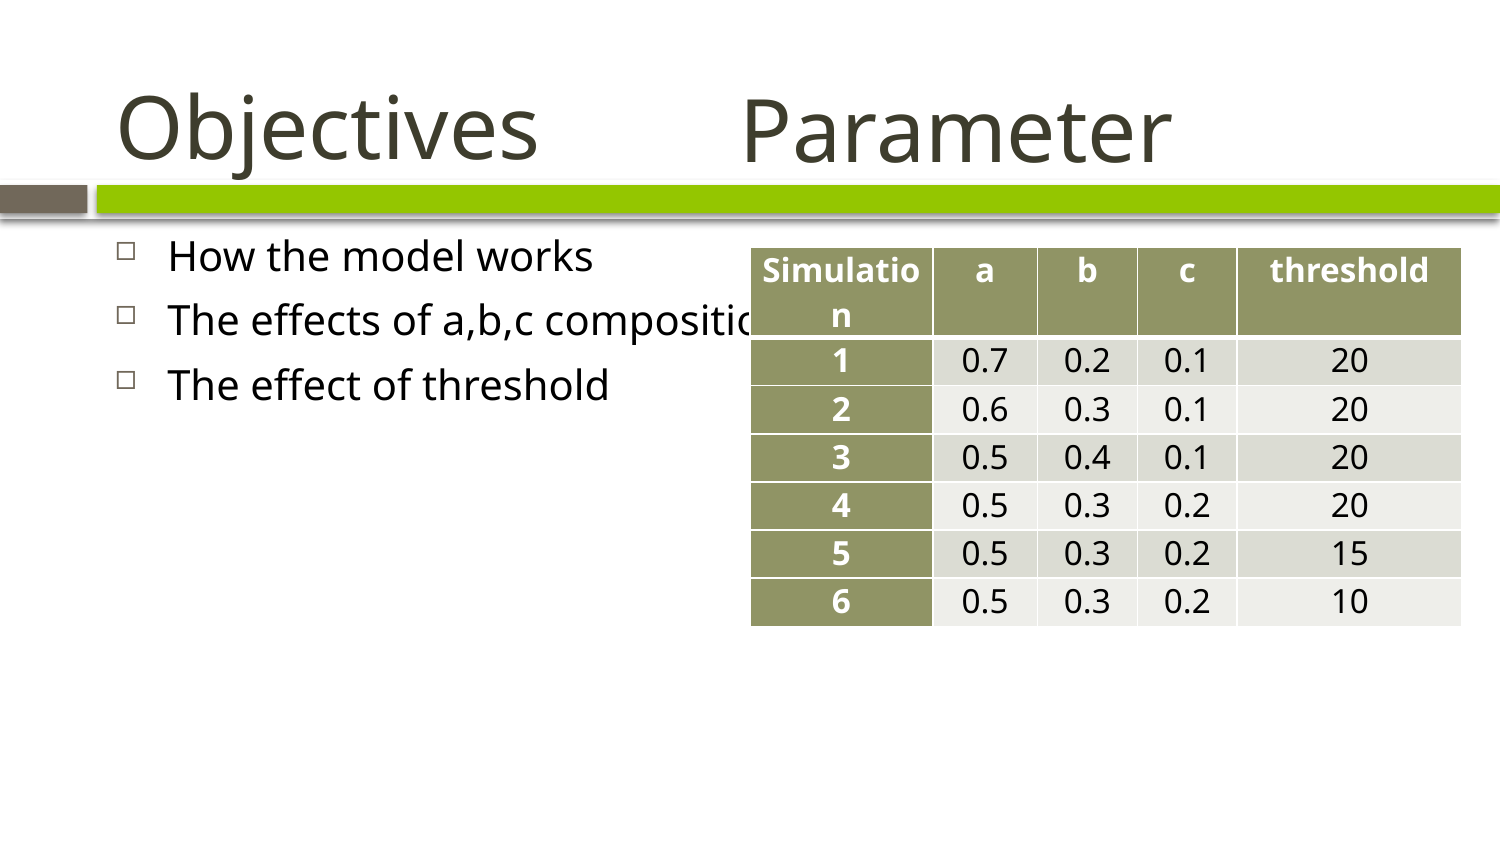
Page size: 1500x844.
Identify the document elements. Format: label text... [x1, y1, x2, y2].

table_cell 10 [1238, 579, 1461, 626]
table_cell 0.7 [934, 340, 1037, 385]
table_cell 0.3 [1038, 531, 1137, 577]
table_cell 0.1 [1138, 435, 1236, 481]
list How the model works The effects of a,b,c composition The effect of threshold [99, 221, 938, 417]
table_cell 0.1 [1138, 386, 1236, 433]
table_cell 0.3 [1038, 386, 1137, 433]
table_header c [1138, 248, 1236, 335]
table_header b [1038, 248, 1137, 335]
title Objectives [100, 19, 713, 185]
table_cell 0.4 [1038, 435, 1137, 481]
table_cell 20 [1238, 386, 1461, 433]
table_cell 5 [751, 531, 932, 577]
table_cell 0.3 [1038, 483, 1137, 529]
table_cell 20 [1238, 340, 1461, 385]
table_cell 2 [751, 386, 932, 433]
table_cell 20 [1238, 435, 1461, 481]
table_cell 0.5 [934, 579, 1037, 626]
table_cell 20 [1238, 483, 1461, 529]
table_header Simulation [751, 248, 932, 335]
table_cell 0.5 [934, 435, 1037, 481]
table_cell 4 [751, 483, 932, 529]
table_cell 0.3 [1038, 579, 1137, 626]
table_cell 3 [751, 435, 932, 481]
table_cell 0.5 [934, 483, 1037, 529]
table_cell 0.2 [1138, 531, 1236, 577]
table_cell 0.2 [1038, 340, 1137, 385]
table_cell 1 [751, 340, 932, 385]
table_cell 0.6 [934, 386, 1037, 433]
table_cell 15 [1238, 531, 1461, 577]
table_header a [934, 248, 1037, 335]
table_cell 6 [751, 579, 932, 626]
table_header threshold [1238, 248, 1461, 335]
table_cell 0.2 [1138, 579, 1236, 626]
table_cell 0.1 [1138, 340, 1236, 385]
table_cell 0.2 [1138, 483, 1236, 529]
text_box Parameter [725, 22, 1337, 188]
table_cell 0.5 [934, 531, 1037, 577]
